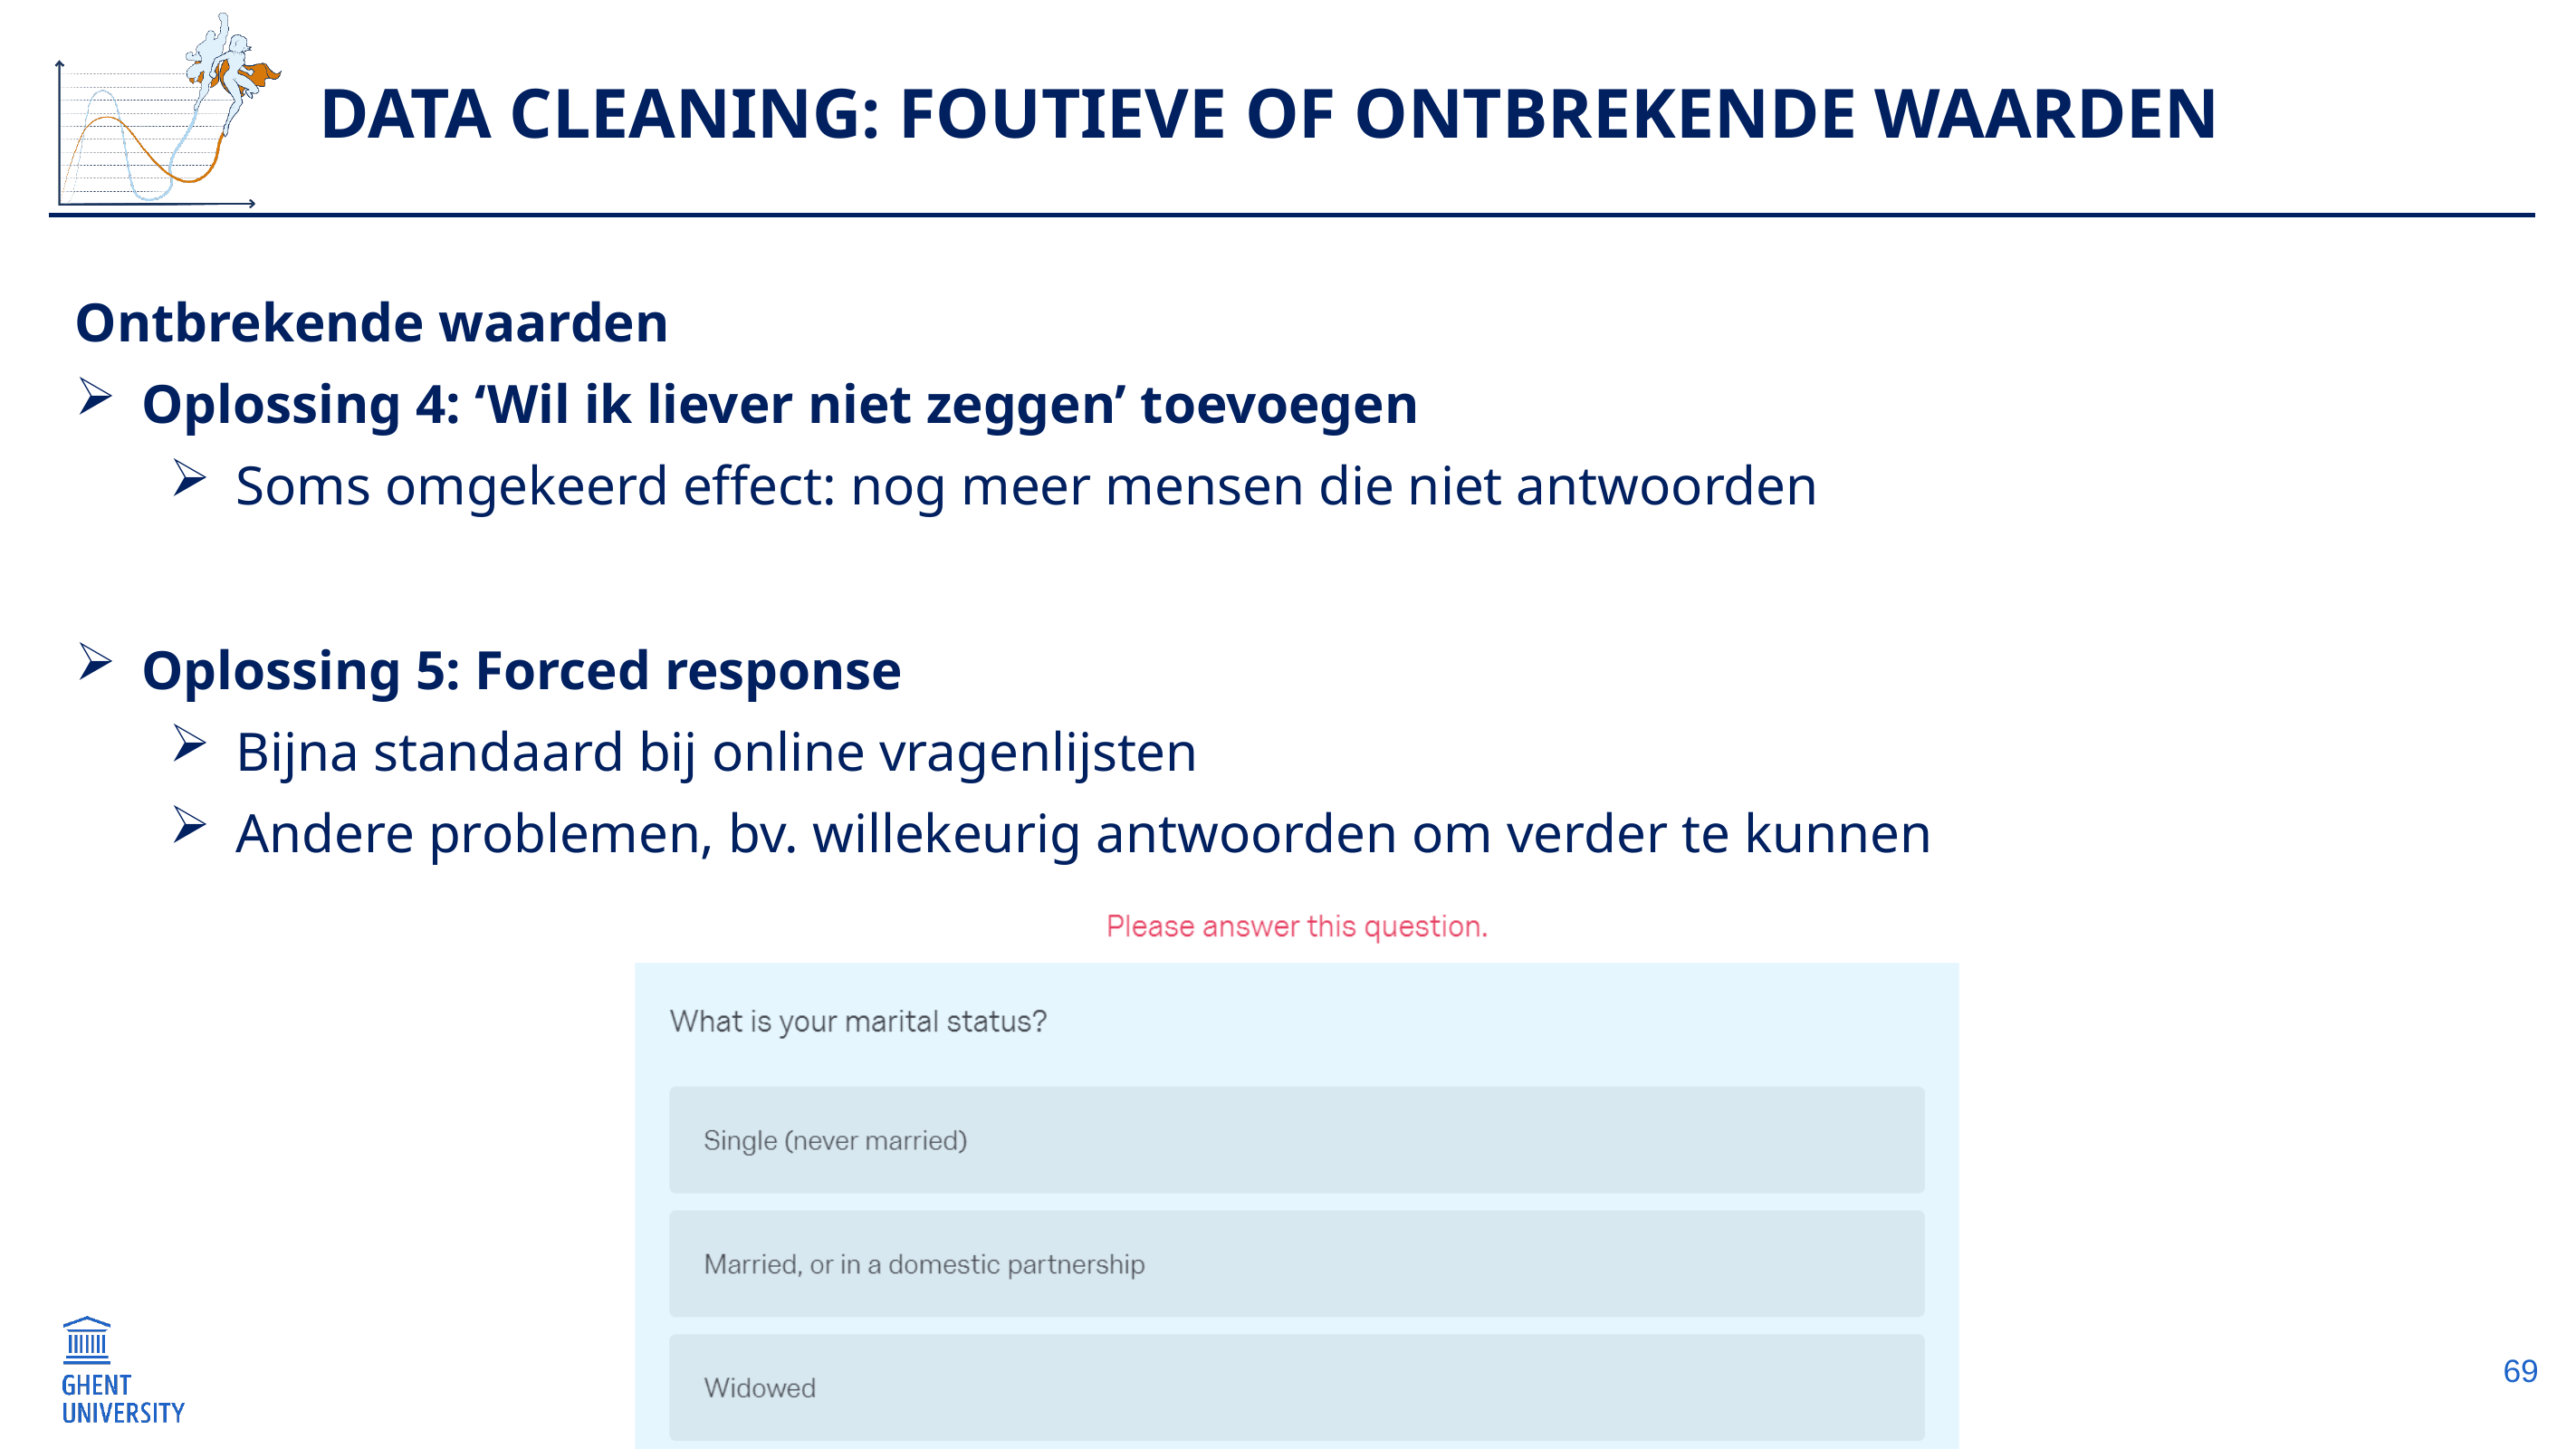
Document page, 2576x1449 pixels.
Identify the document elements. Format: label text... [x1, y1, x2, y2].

picture [448, 884, 2153, 1449]
list Ontbrekende waarden Oplossing 4: ‘Wil ik liever niet zeggen’ toevoegen Soms omgekeerd effect: nog meer mensen die niet antwoorden Oplossing 5: Forced response Bijna standaard bij online vragenlijsten Andere problemen, bv. willekeurig antwoorden om verder te kunnen [48, 269, 2553, 1449]
slide_number 69 [2415, 1330, 2553, 1408]
picture [5, 0, 306, 318]
title Data cleaning: foutieve of ontbrekende waarden [305, 18, 2527, 159]
